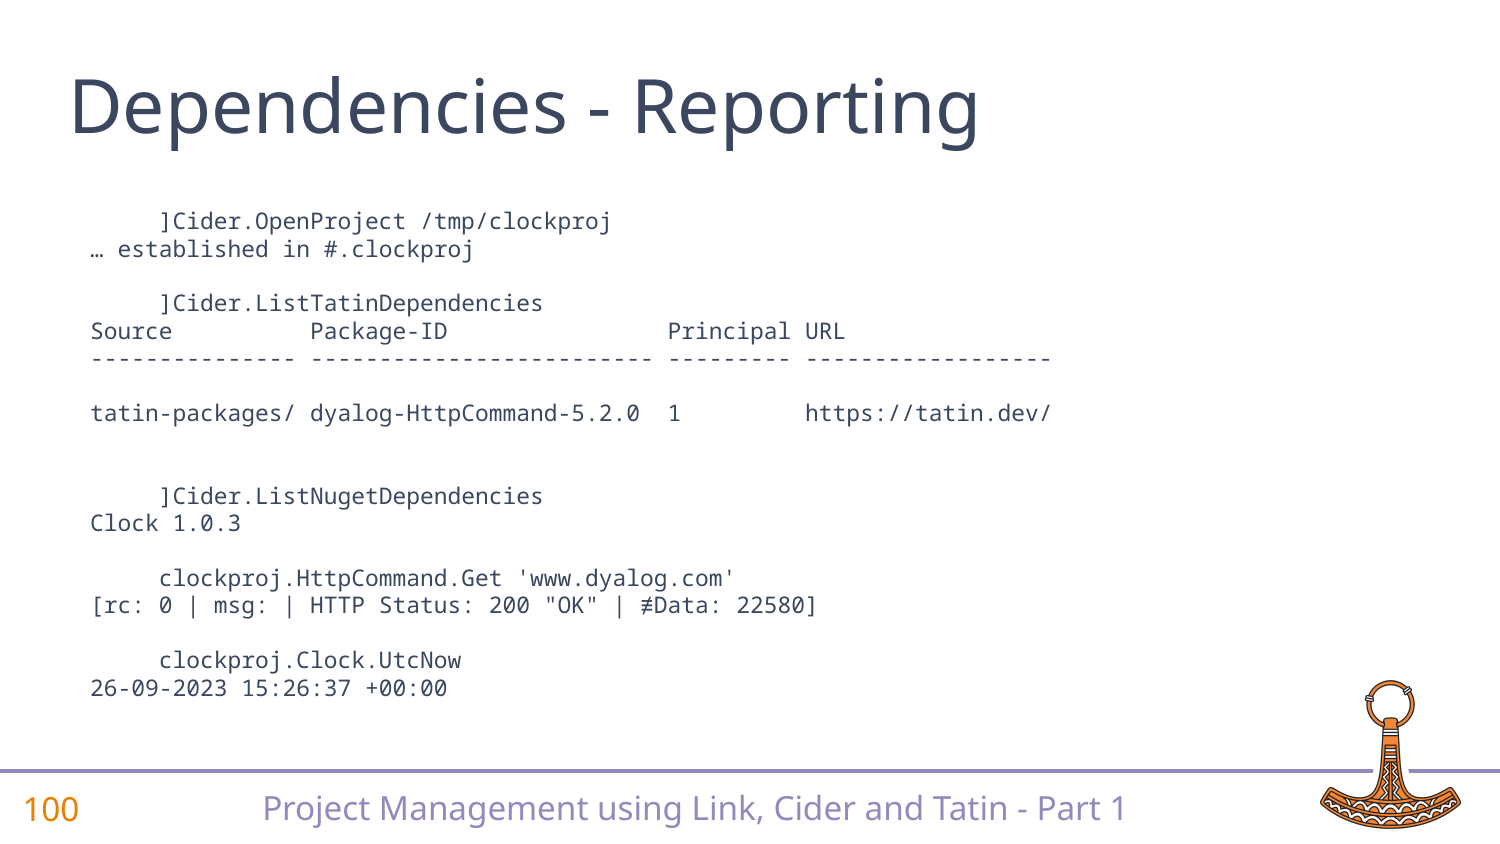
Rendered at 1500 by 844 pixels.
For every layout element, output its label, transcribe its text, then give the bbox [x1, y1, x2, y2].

list ]Cider.OpenProject /tmp/clockproj … established in #.clockproj ]Cider.ListTatinDependencies Source Package-ID Principal URL --------------- ------------------------- --------- ------------------ tatin-packages/ dyalog-HttpCommand-5.2.0 1 https://tatin.dev/ ]Cider.ListNugetDependencies Clock 1.0.3 clockproj.HttpCommand.Get 'www.dyalog.com' [rc: 0 | msg: | HTTP Status: 200 "OK" | ≢Data: 22580] clockproj.Clock.UtcNow 26-09-2023 15:26:37 +00:00 [75, 199, 1073, 736]
picture [1320, 680, 1461, 829]
title Dependencies - Reporting [53, 43, 1203, 157]
